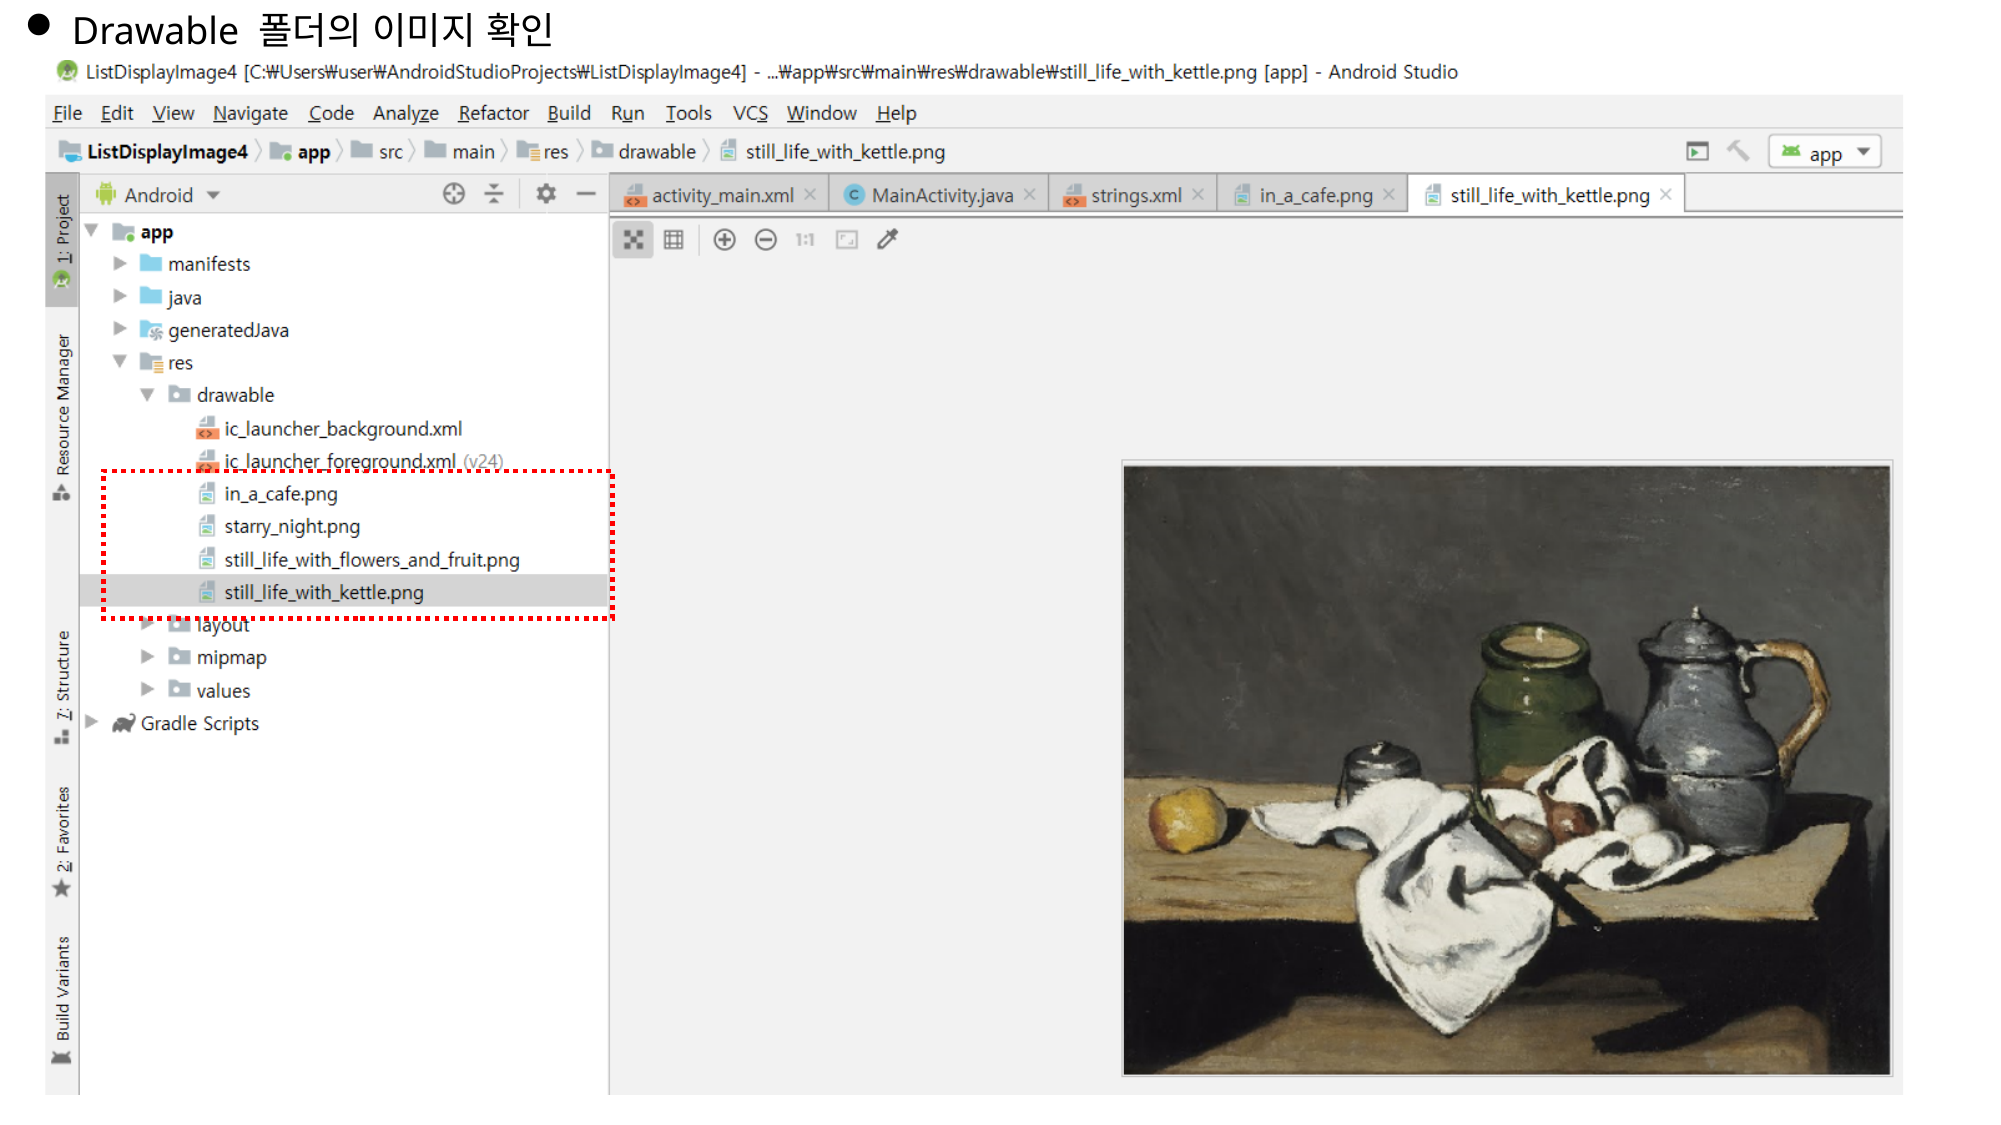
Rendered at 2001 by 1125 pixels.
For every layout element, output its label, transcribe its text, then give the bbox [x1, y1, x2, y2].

text_box Drawable 폴더의 이미지 확인 [10, 0, 571, 60]
picture [45, 60, 1904, 1095]
